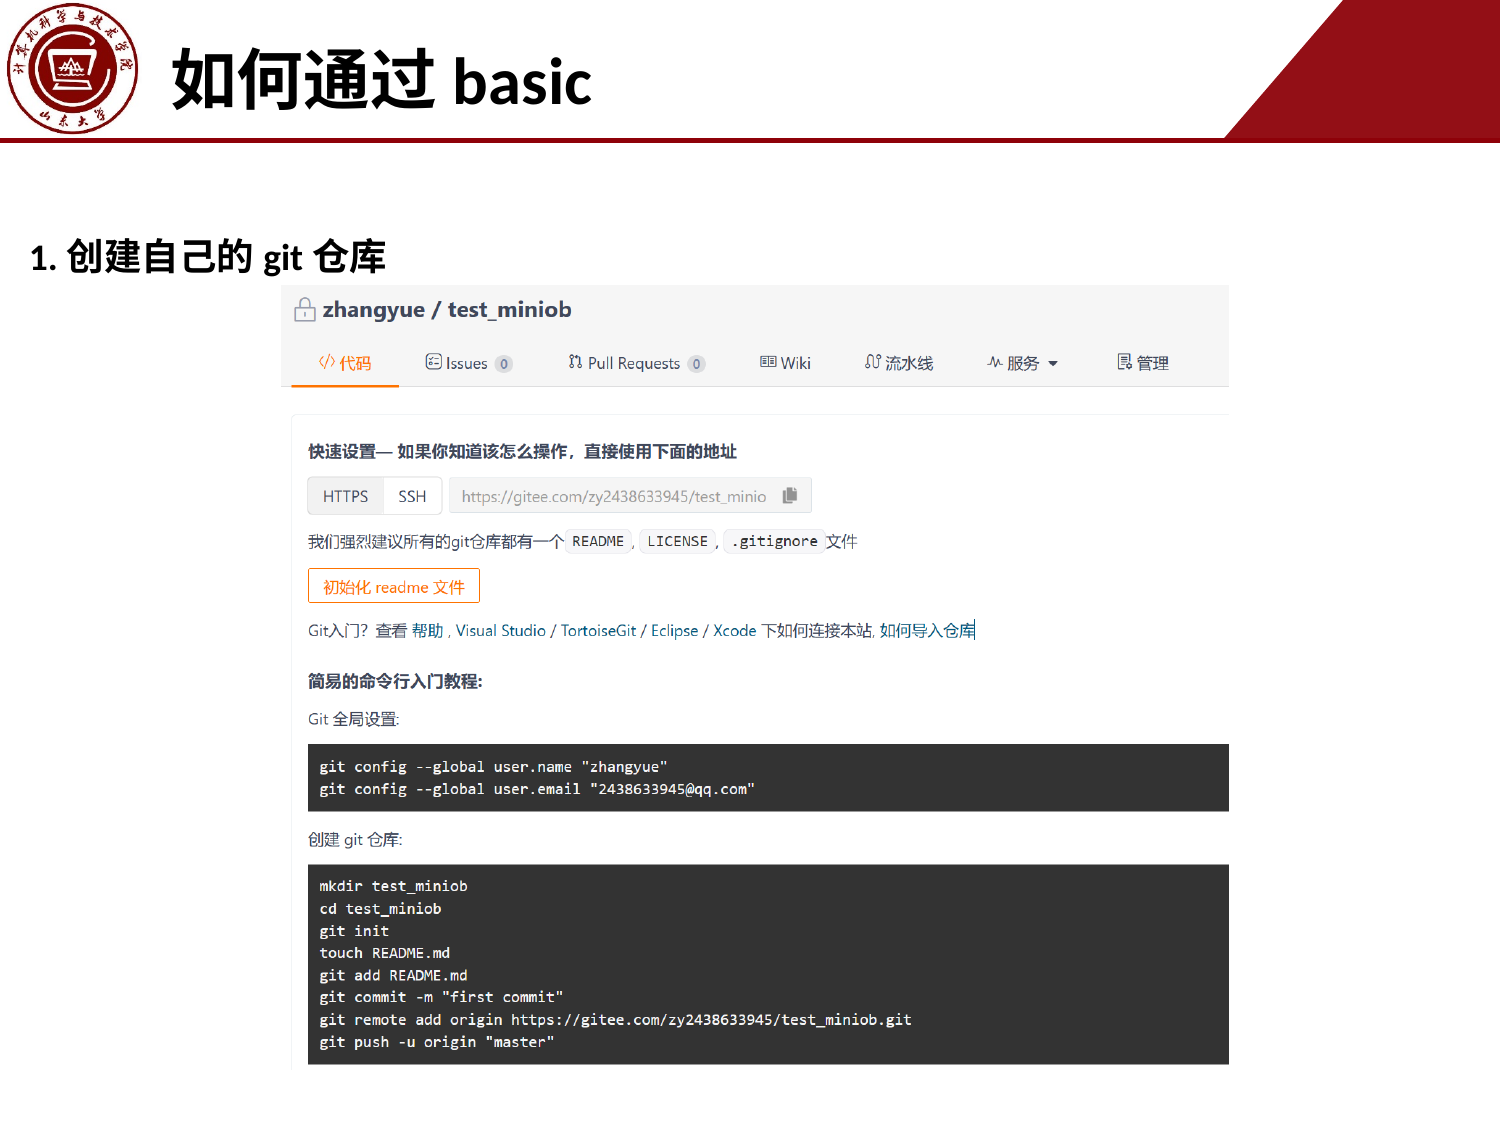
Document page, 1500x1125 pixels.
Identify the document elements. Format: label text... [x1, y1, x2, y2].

picture [0, 0, 142, 138]
text_box 如何通过basic [155, 40, 1449, 116]
text_box 1.创建自己的git仓库 [14, 202, 1500, 285]
picture [281, 285, 1229, 1070]
